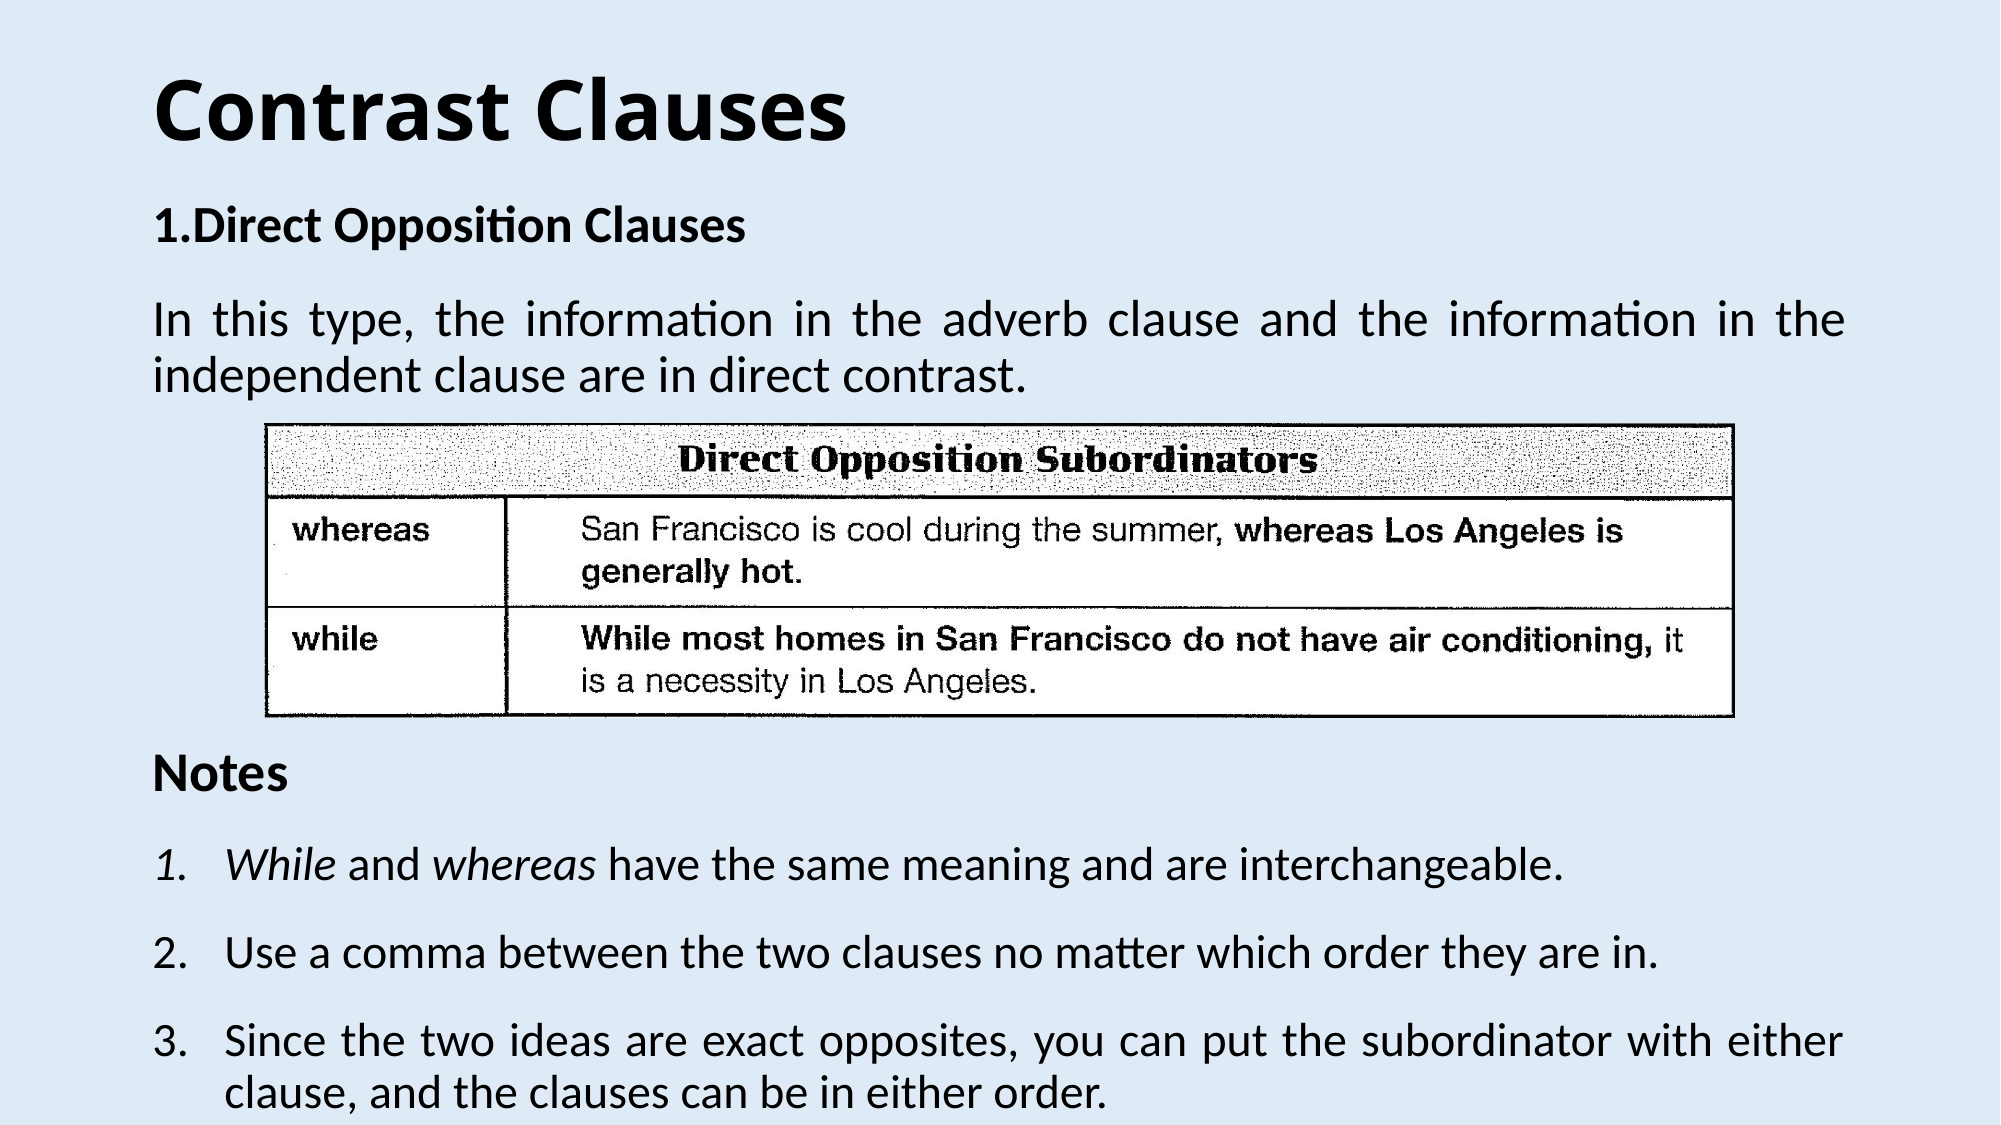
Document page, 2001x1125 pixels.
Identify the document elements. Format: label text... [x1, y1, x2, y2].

text_box Notes While and whereas have the same meaning and are interchangeable. Use a comma between the two clauses no matter which order they are in. Since the two ideas are exact opposites, you can put the subordinator with either clause, and the clauses can be in either order. [137, 735, 1863, 1125]
title Contrast Clauses [137, 55, 1863, 172]
picture [264, 423, 1735, 718]
list 1.Direct Opposition Clauses In this type, the information in the adverb clause and the information in the independent clause are in direct contrast. [137, 189, 1863, 519]
